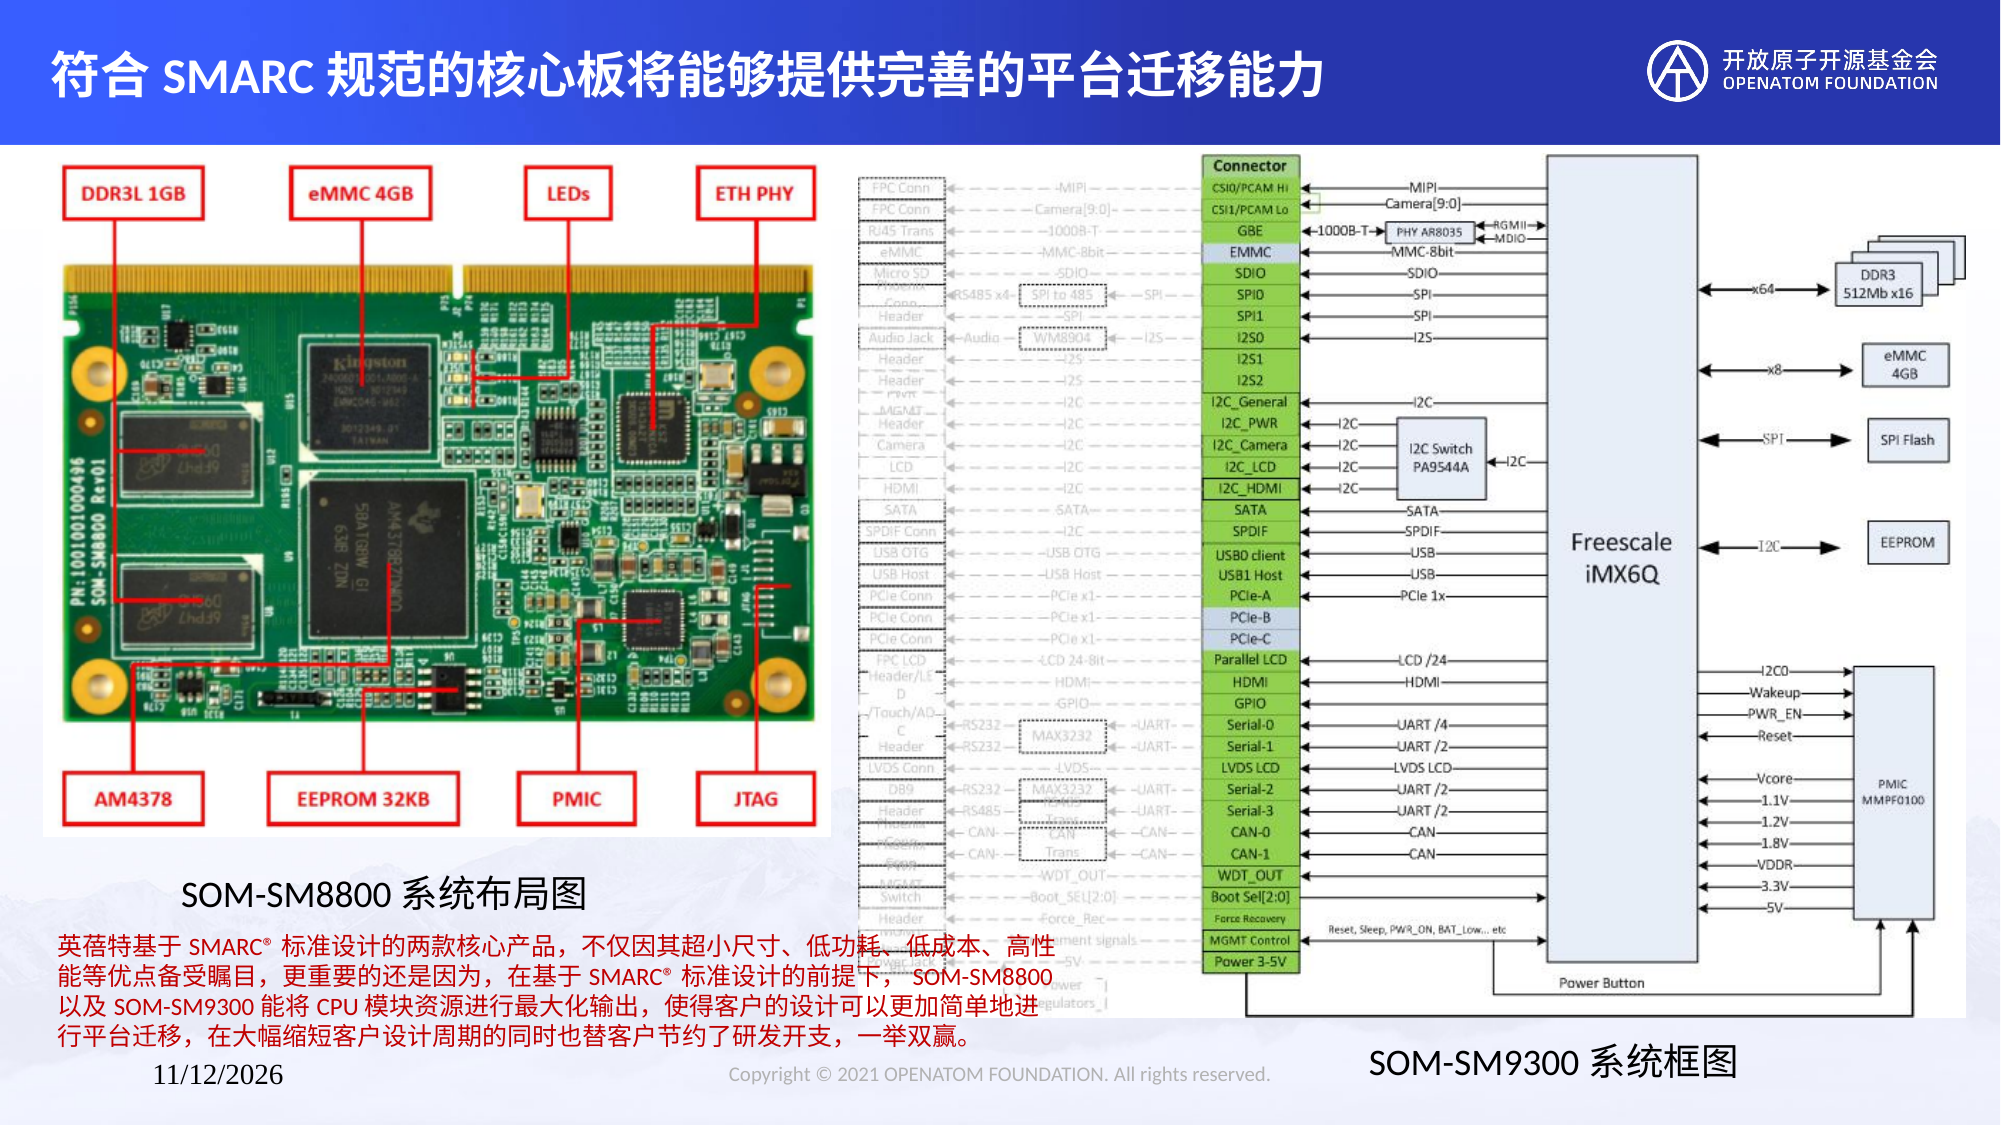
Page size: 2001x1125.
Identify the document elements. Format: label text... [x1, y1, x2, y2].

text_box SOM-SM9300系统框图 [1354, 1030, 1754, 1091]
title 符合SMARC规范的核心板将能够提供完善的平台迁移能力 [35, 41, 1434, 114]
text_box 英蓓特基于SMARC®标准设计的两款核心产品，不仅因其超小尺寸、低功耗、低成本、高性能等优点备受瞩目，更重要的还是因为，在基于SMARC®标准设计的前提下，SOM-SM8800以及SOM-SM9300能将CPU模块资源进行最大化输出，使得客户的设计可以更加简单地进行平台迁移，在大幅缩短客户设计周期的同时也替客户节约了研发开支，一举双赢。 [43, 923, 1078, 1059]
slide_number [1412, 1042, 1863, 1103]
picture [0, 0, 2001, 1125]
footer Copyright © 2021 OPENATOM FOUNDATION. All rights reserved. [662, 1042, 1338, 1103]
text_box SOM-SM8800系统布局图 [166, 863, 603, 923]
slide_number [137, 1059, 588, 1103]
